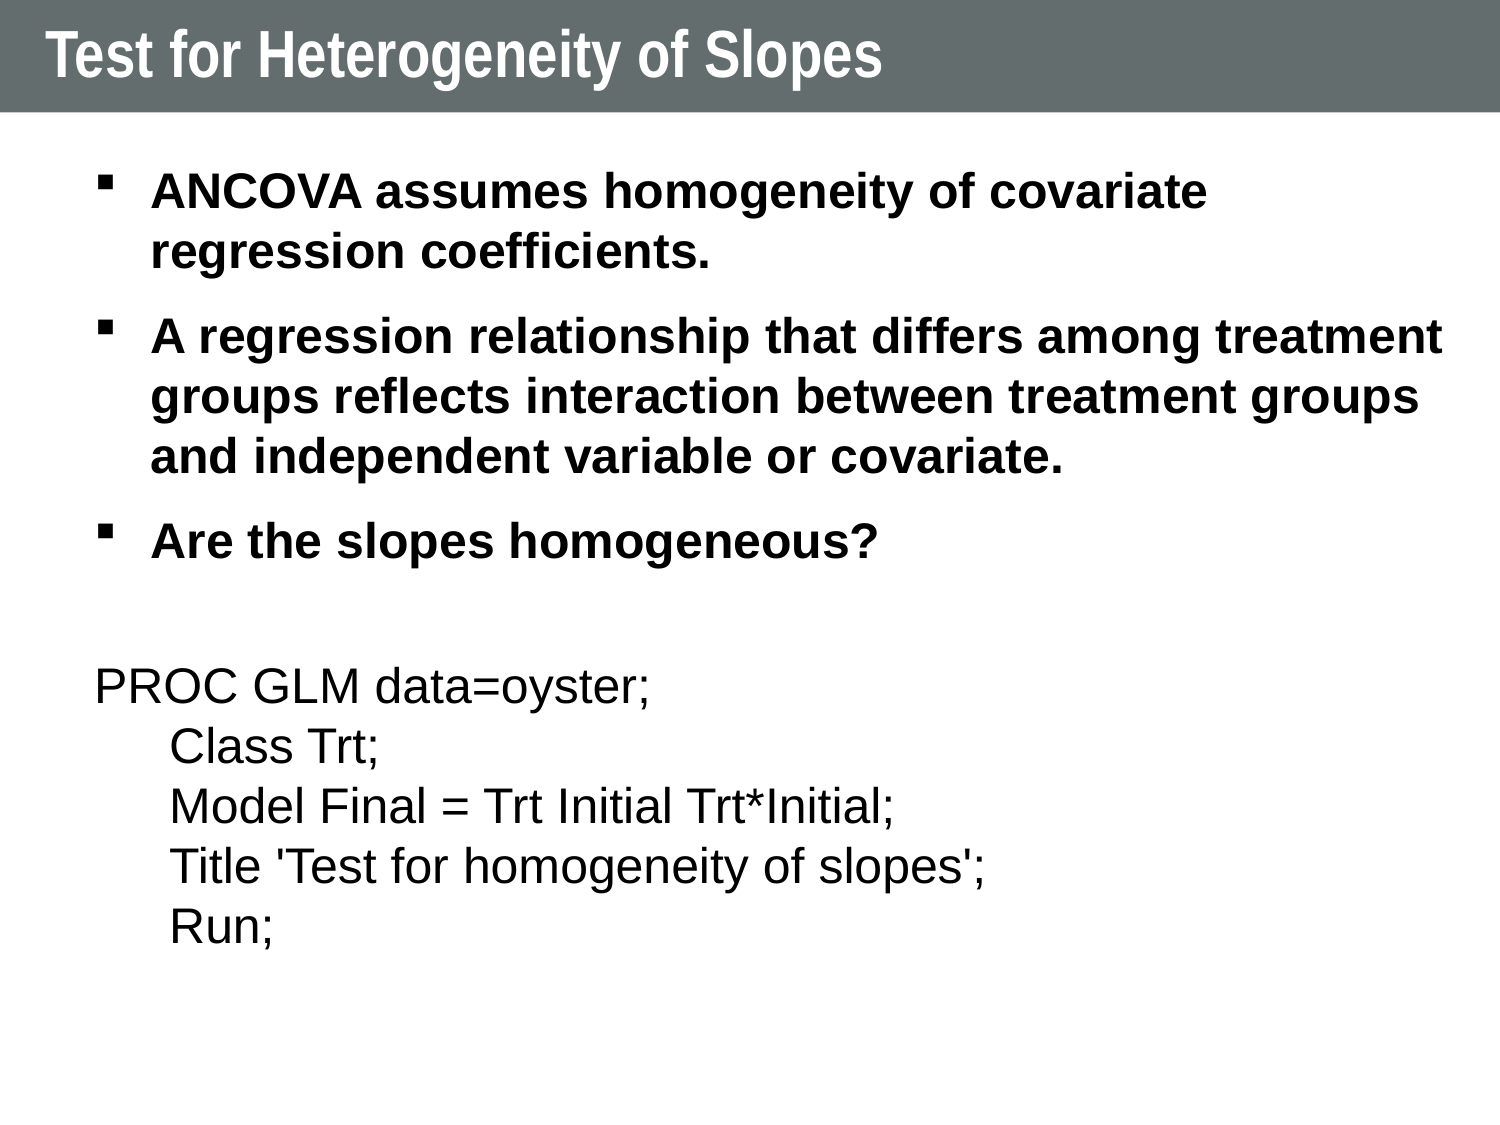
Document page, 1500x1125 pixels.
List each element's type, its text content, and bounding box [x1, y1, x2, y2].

text_box ANCOVA assumes homogeneity of covariate regression coefficients. A regression relationship that differs among treatment groups reflects interaction between treatment groups and independent variable or covariate. Are the slopes homogeneous? PROC GLM data=oyster; Class Trt; Model Final = Trt Initial Trt*Initial; Title 'Test for homogeneity of slopes'; Run; [79, 150, 1467, 961]
title Test for Heterogeneity of Slopes [0, 0, 1500, 117]
